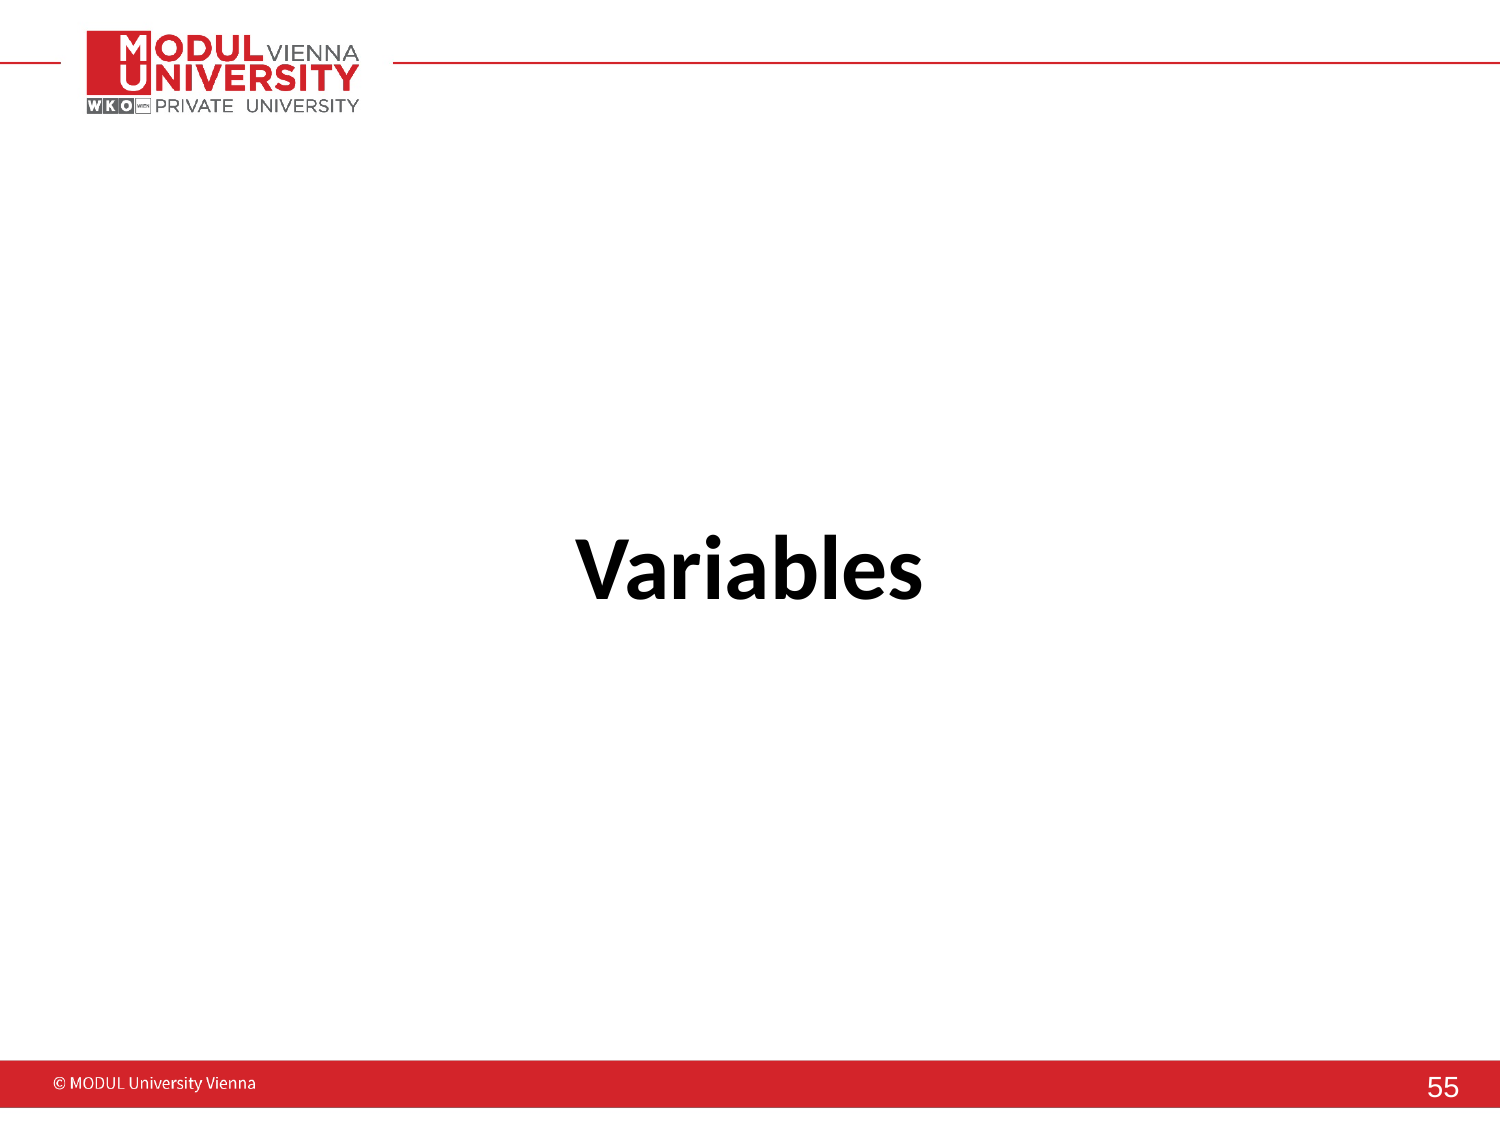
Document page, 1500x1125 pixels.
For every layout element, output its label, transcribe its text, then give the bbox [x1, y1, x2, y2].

picture [0, 0, 1500, 1125]
title Variables [75, 468, 1425, 657]
list [375, 55, 1425, 135]
